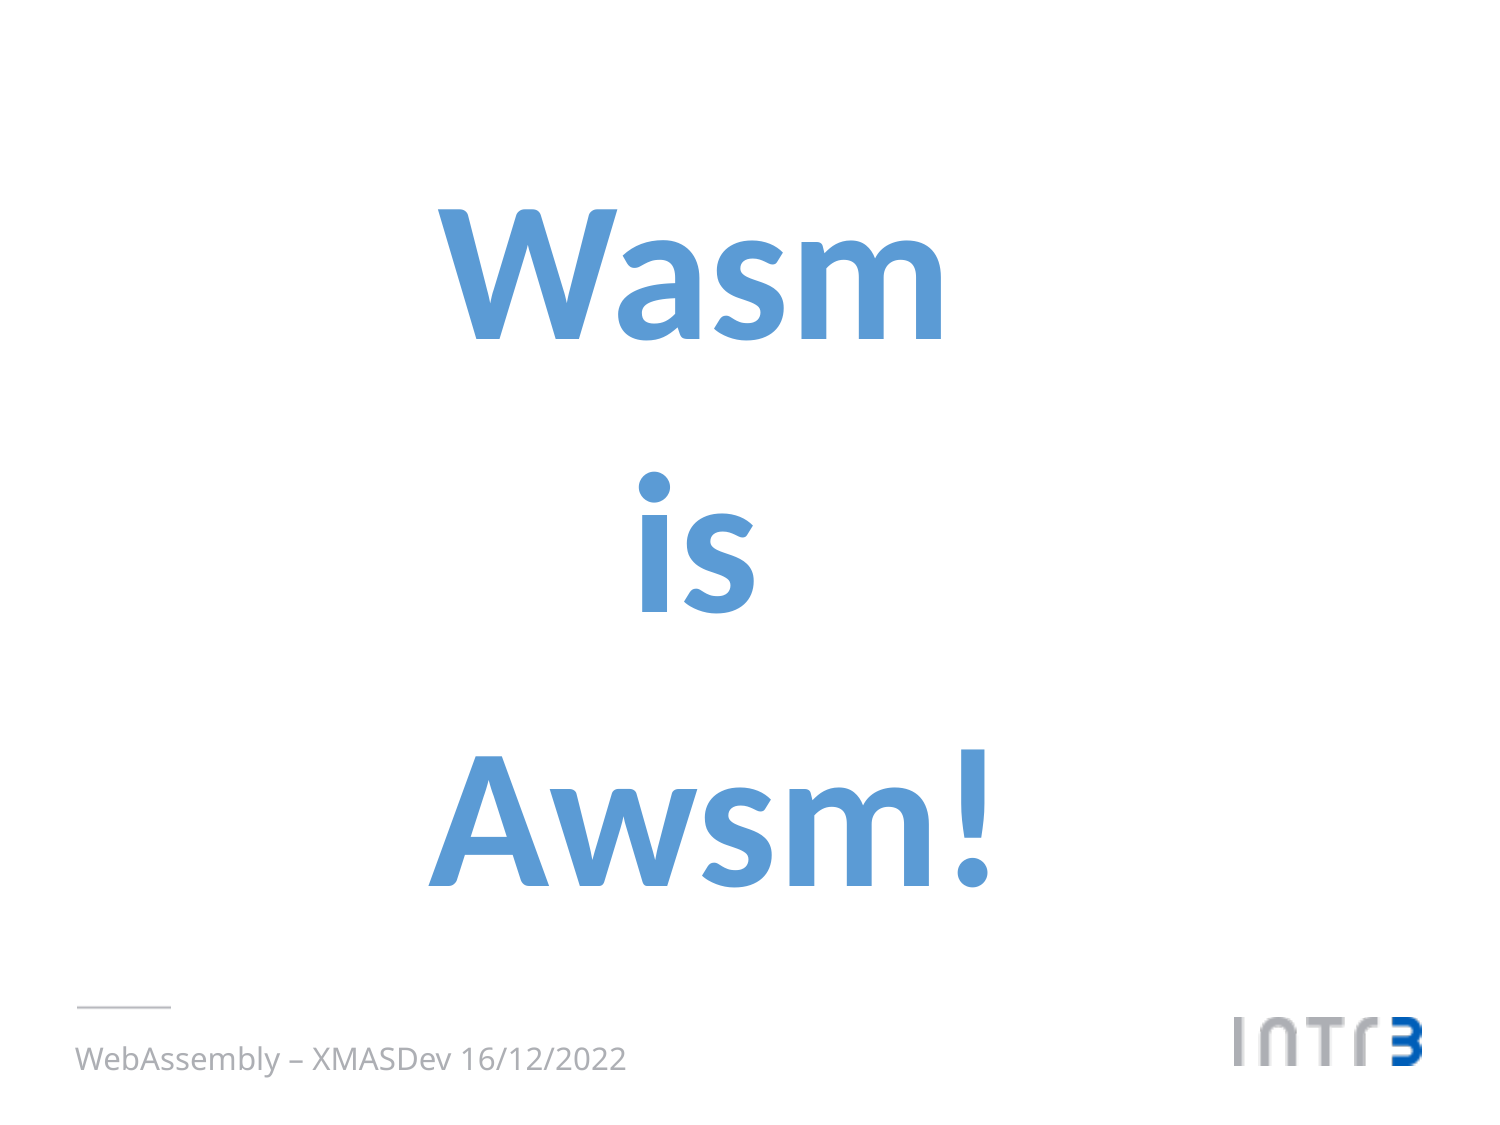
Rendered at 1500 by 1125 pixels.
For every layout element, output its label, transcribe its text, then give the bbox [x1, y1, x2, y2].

picture [77, 1005, 171, 1012]
text_box Wasm is Awsm! [342, 114, 1093, 934]
footer WebAssembly – XMASDev 16/12/2022 [60, 1031, 1241, 1083]
picture [1234, 1017, 1422, 1066]
